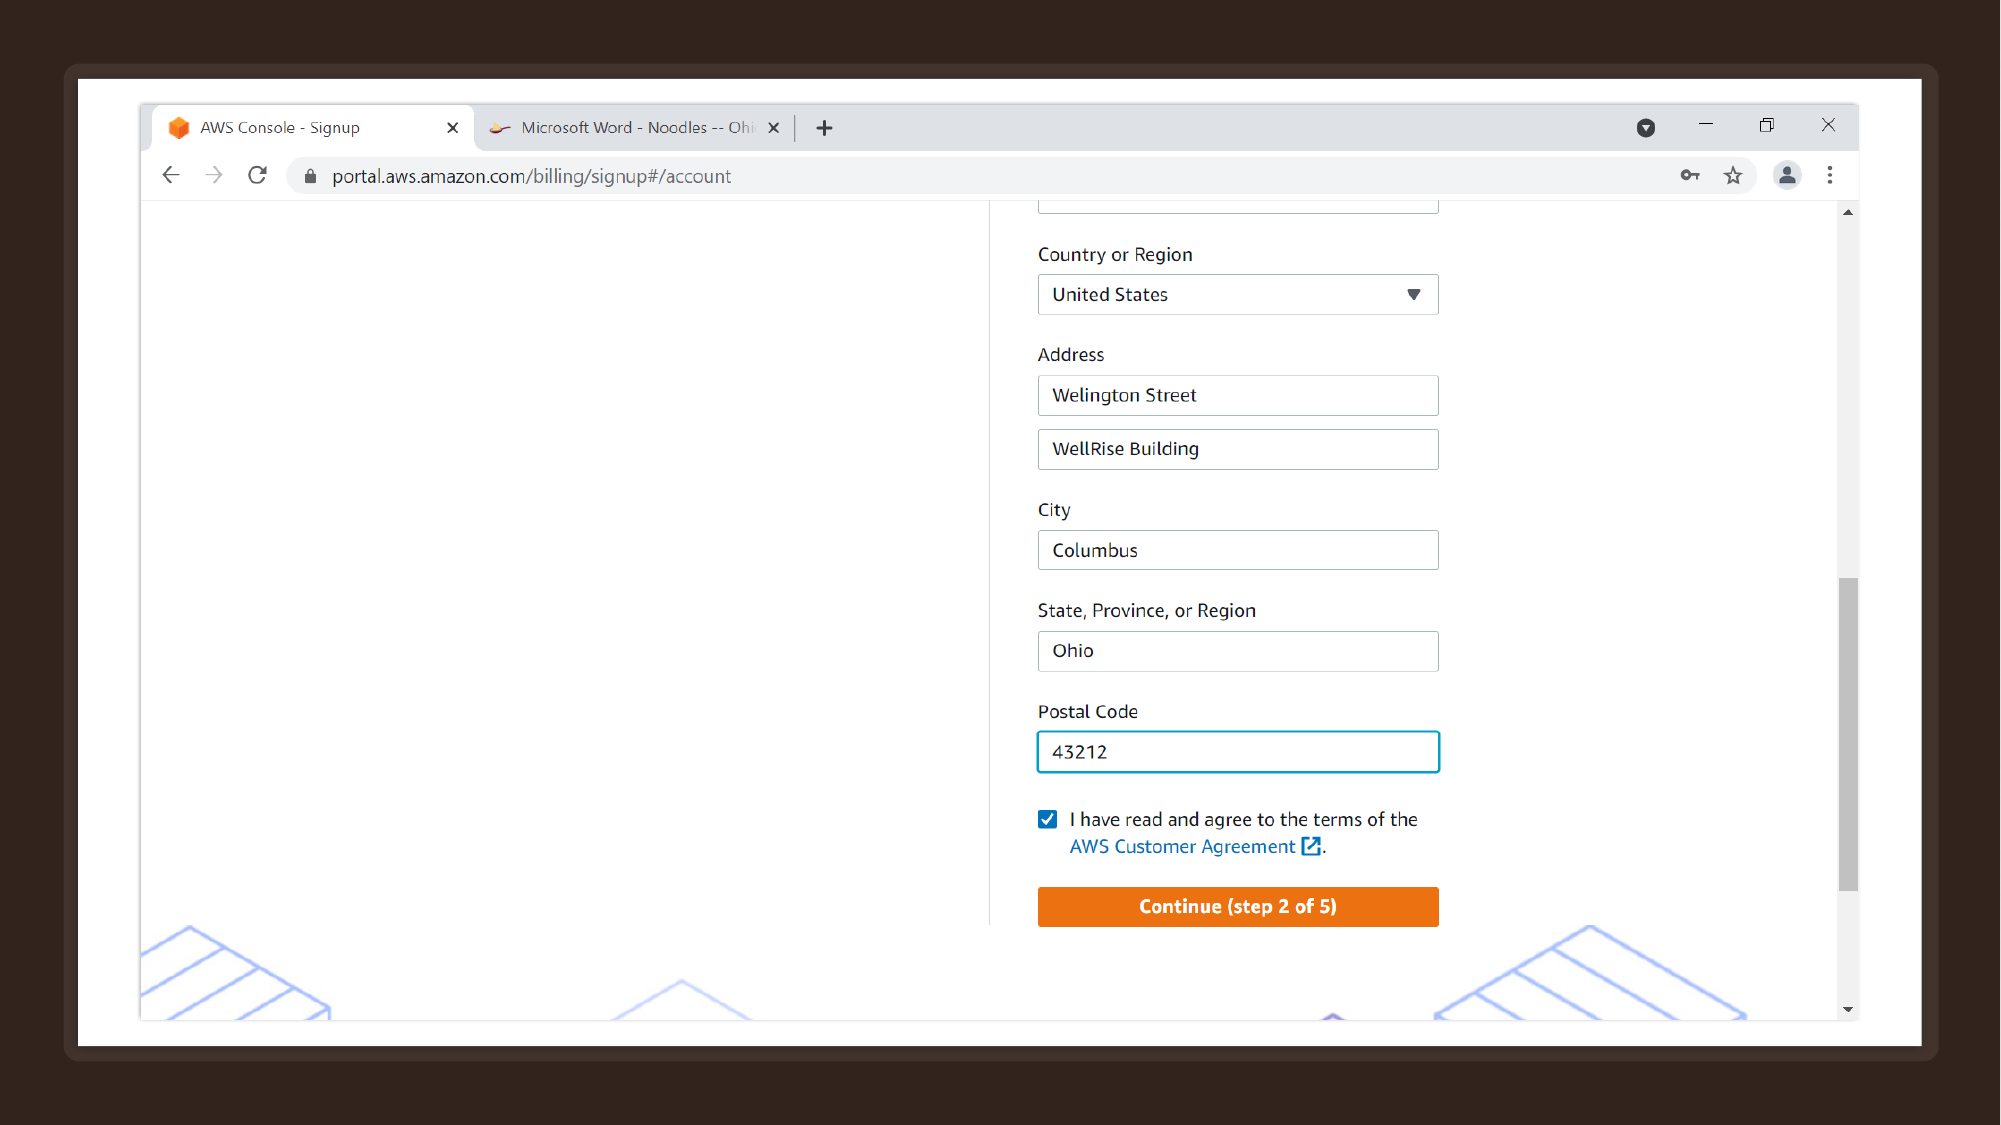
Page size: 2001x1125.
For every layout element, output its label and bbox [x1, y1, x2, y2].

text_box [78, 78, 1924, 1047]
text_box [0, 0, 2000, 1125]
list [141, 105, 1859, 1020]
